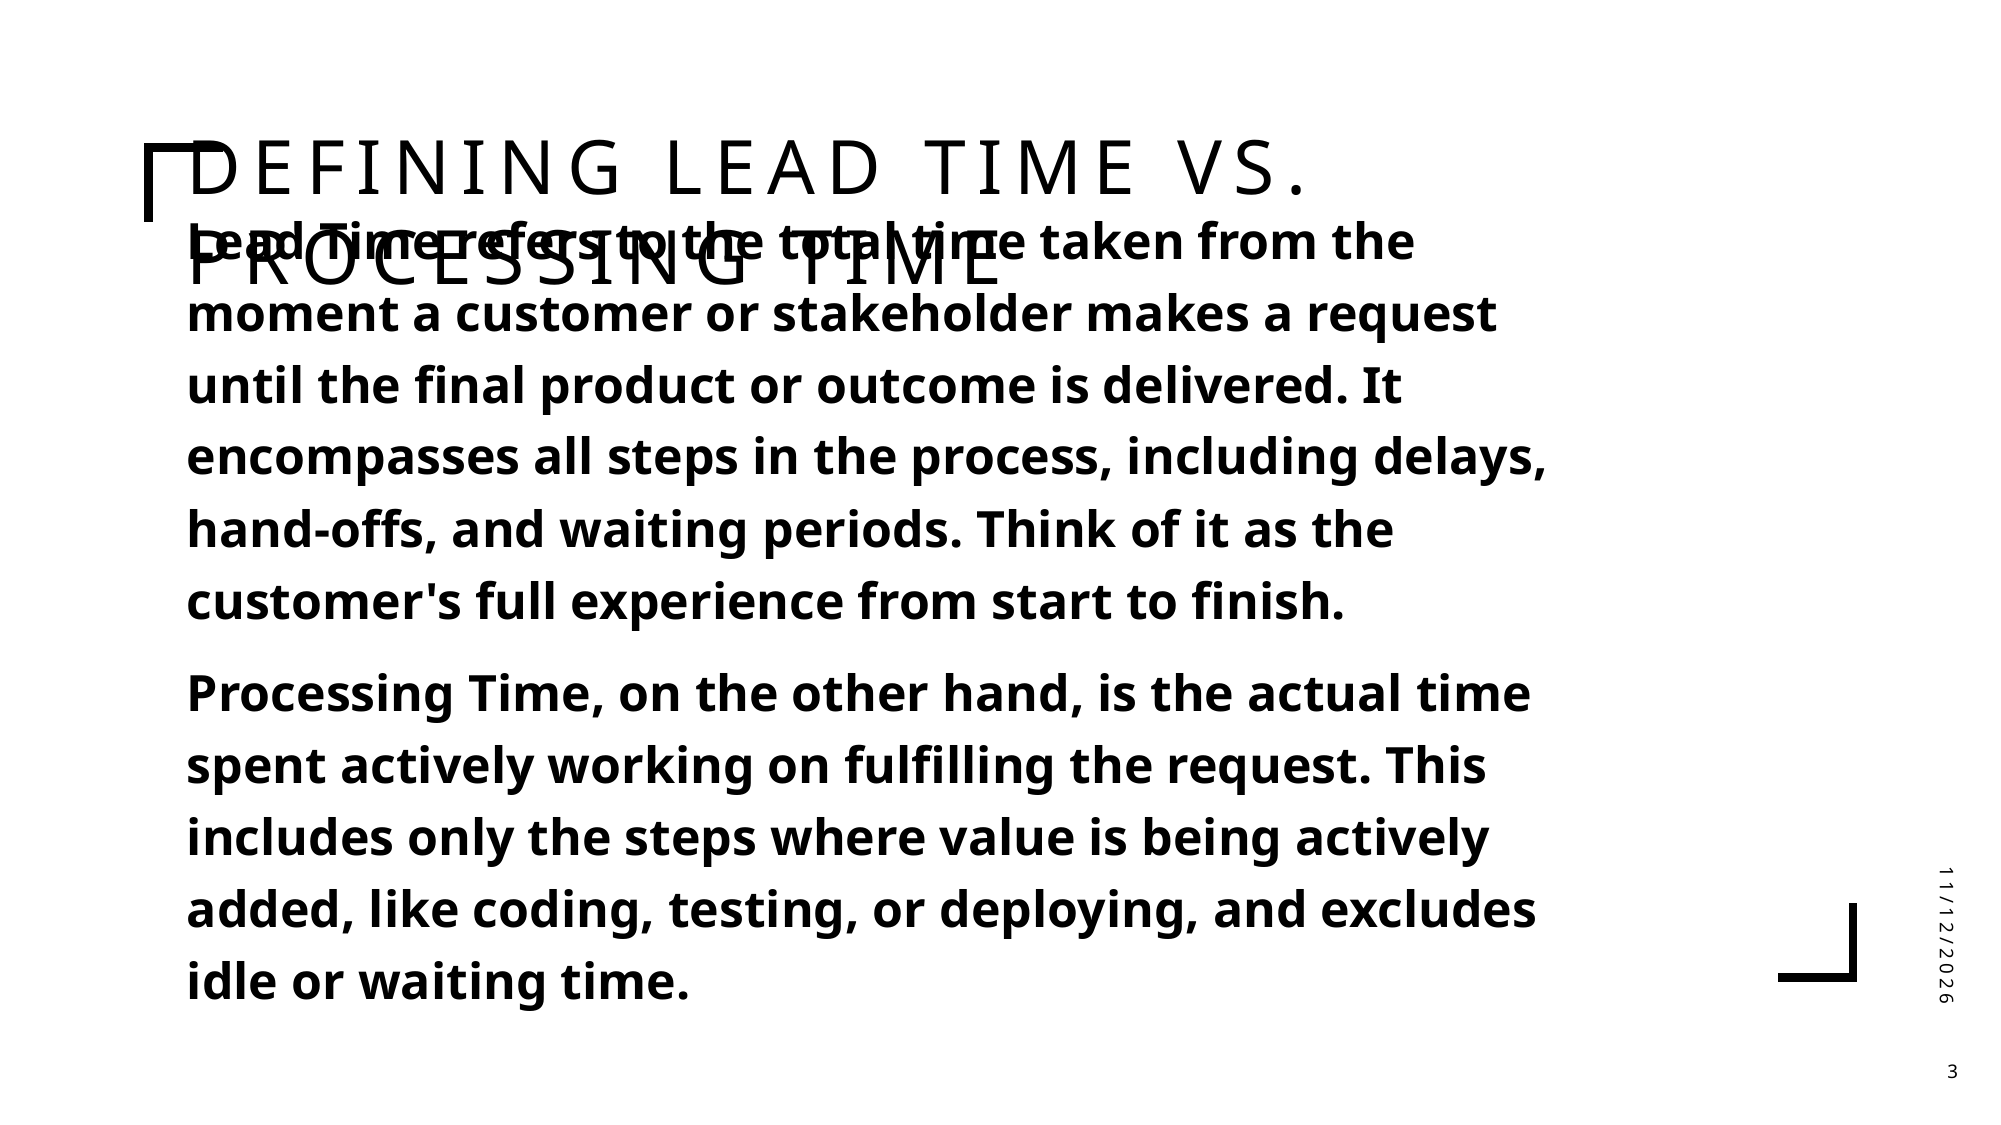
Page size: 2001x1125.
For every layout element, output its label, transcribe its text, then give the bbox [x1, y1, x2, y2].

title Defining lead time vs. Processing time [171, 92, 1829, 326]
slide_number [1915, 569, 1976, 1020]
slide_number 3 [1879, 1042, 1974, 1103]
subtitle Lead Time refers to the total time taken from the moment a customer or stakeholder makes a request until the final product or outcome is delivered. It encompasses all steps in the process, including delays, hand-offs, and waiting periods. Think of it as the customer's full experience from start to finish. Processing Time, on the other hand, is the actual time spent actively working on fulfilling the request. This includes only the steps where value is being actively added, like coding, testing, or deploying, and excludes idle or waiting time. [171, 325, 1642, 881]
